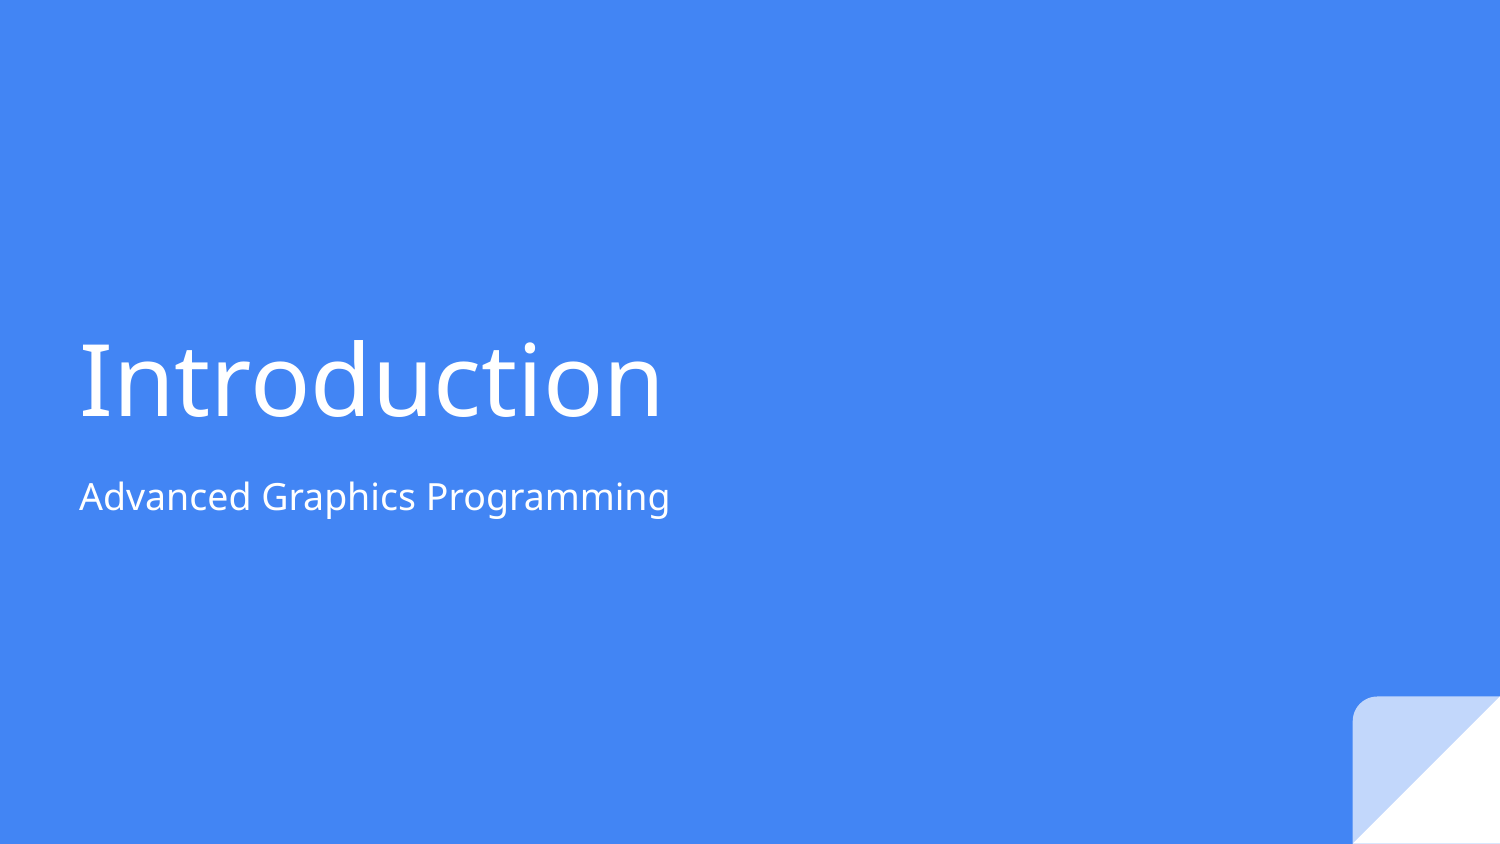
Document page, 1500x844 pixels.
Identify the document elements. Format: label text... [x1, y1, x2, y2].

title Introduction [64, 298, 1413, 452]
subtitle Advanced Graphics Programming [64, 457, 1413, 529]
